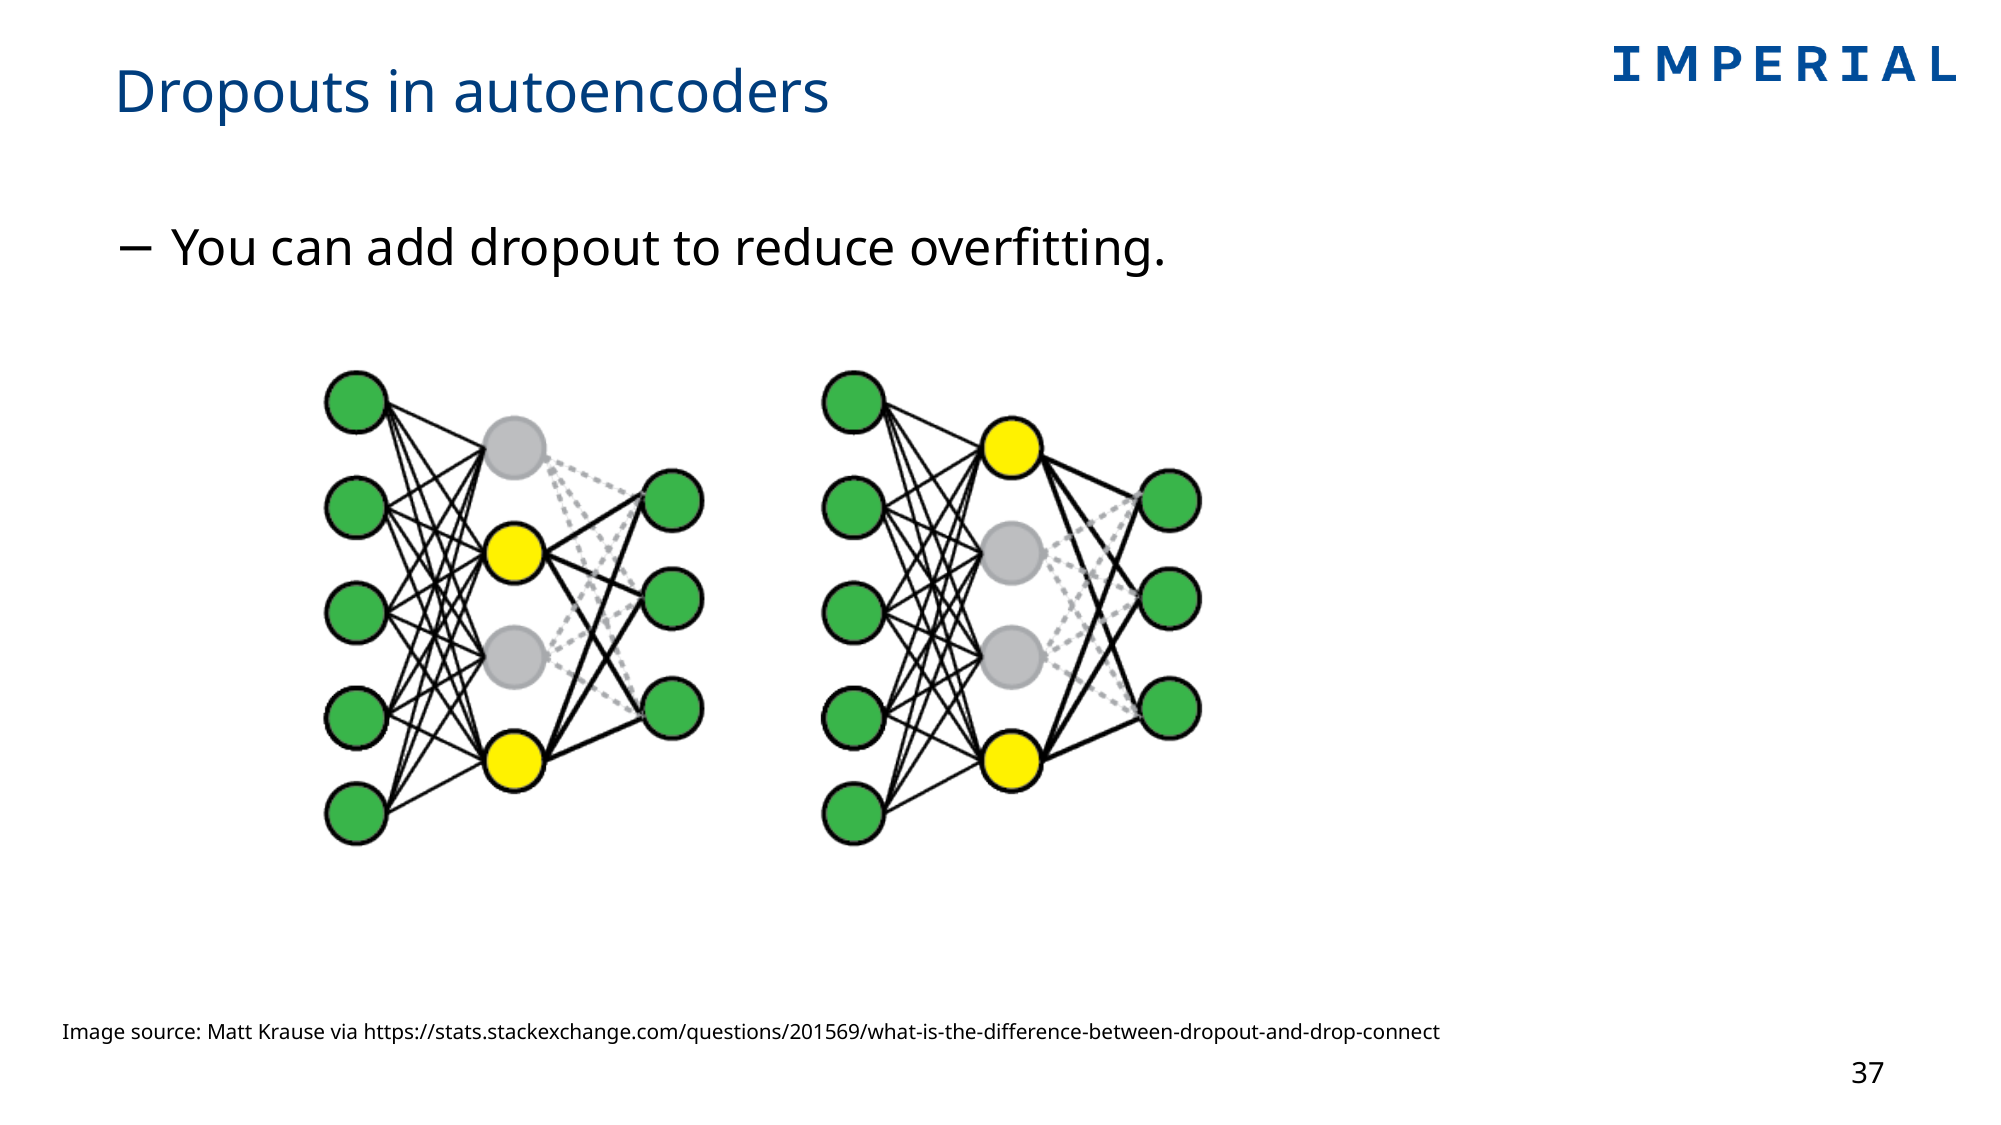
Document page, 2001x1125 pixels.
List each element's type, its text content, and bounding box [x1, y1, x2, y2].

text_box Image source: Matt Krause via https://stats.stackexchange.com/questions/201569/what-is-the-difference-between-dropout-and-drop-connect [47, 1011, 1455, 1052]
slide_number 37 [1433, 1046, 1901, 1103]
picture [302, 337, 1247, 868]
picture [1900, 46, 1956, 81]
title Dropouts in autoencoders [99, 0, 1900, 184]
list You can add dropout to reduce overfitting. [99, 208, 1900, 1024]
